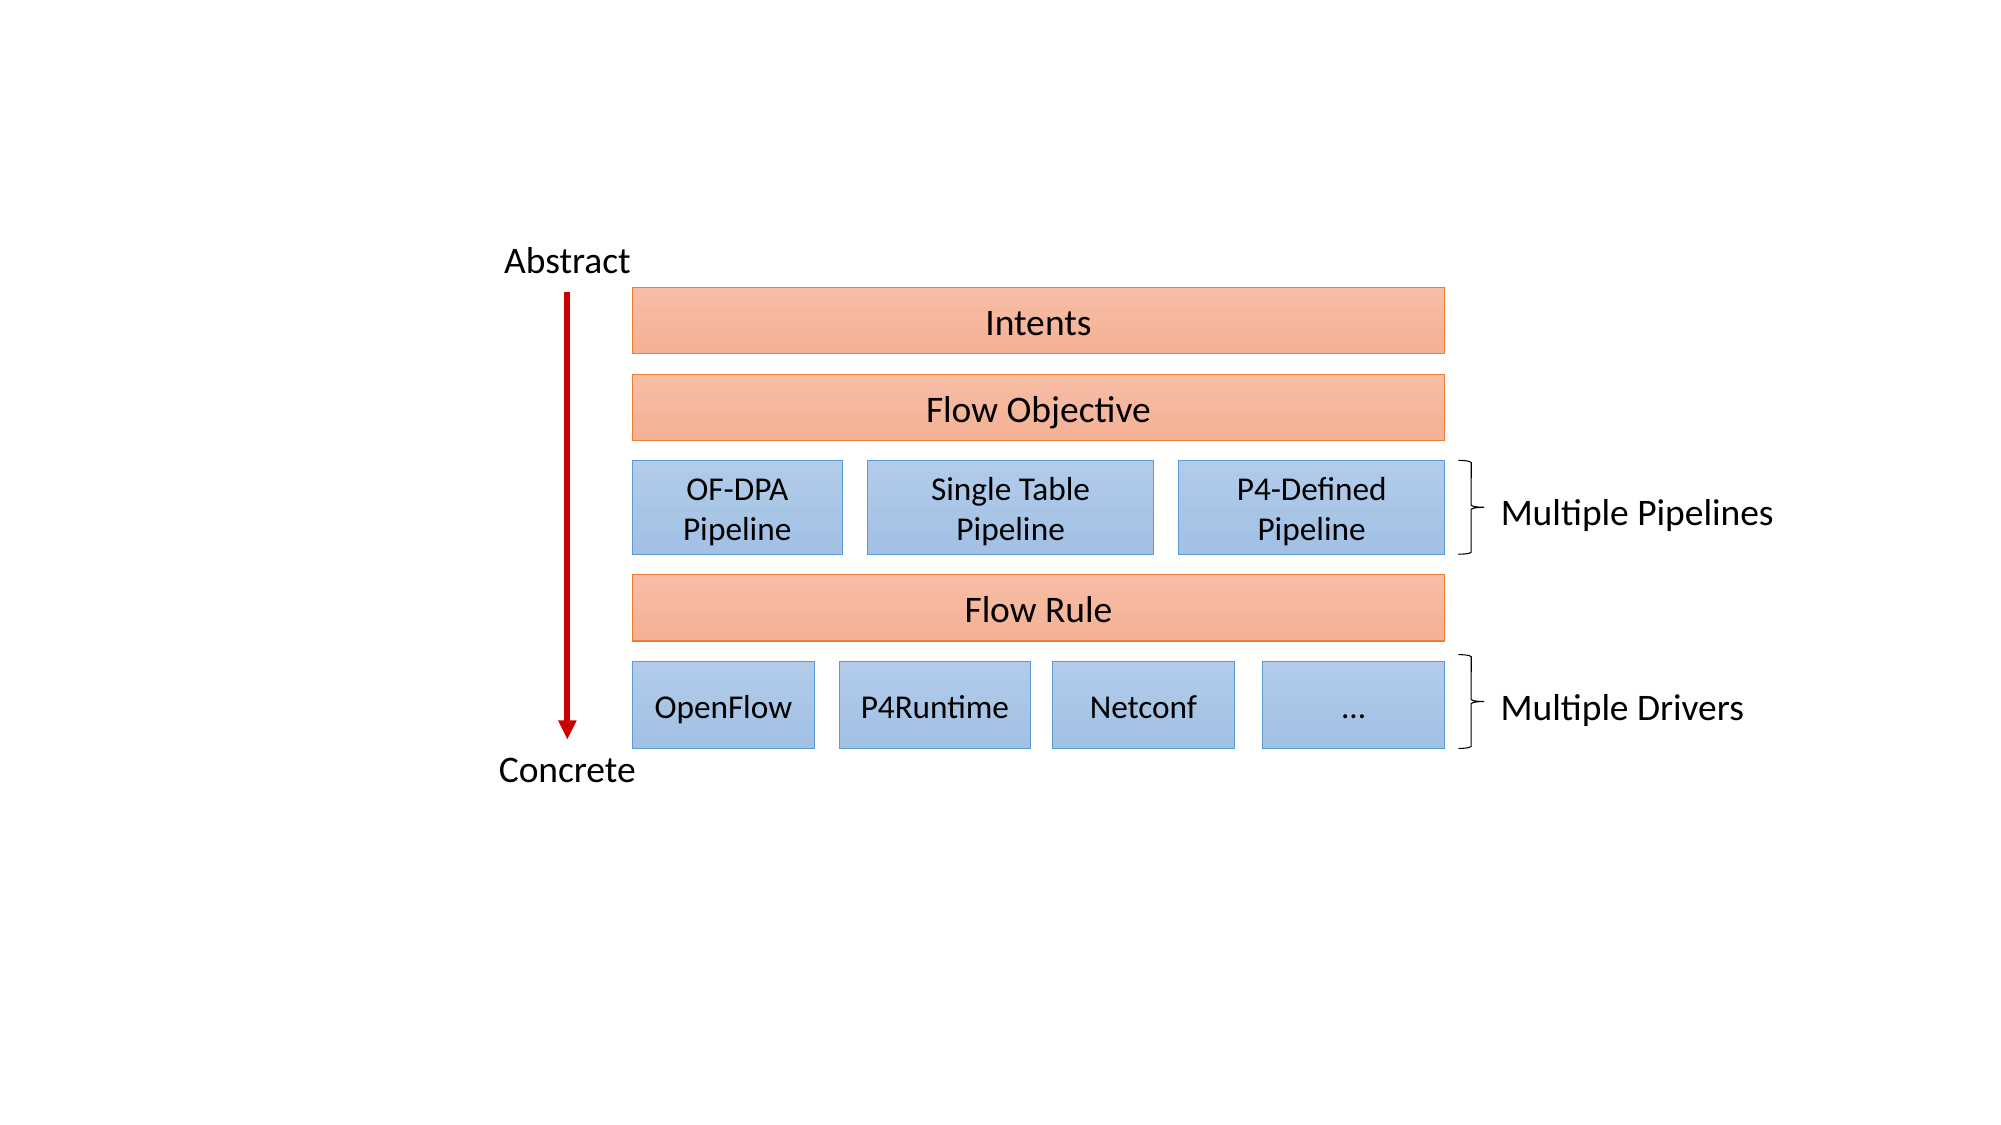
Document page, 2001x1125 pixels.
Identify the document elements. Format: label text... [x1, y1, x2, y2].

text_box Intents [632, 287, 1445, 354]
text_box P4Runtime [839, 661, 1031, 749]
text_box P4-Defined Pipeline [1178, 460, 1445, 555]
text_box OpenFlow [632, 661, 815, 749]
text_box Netconf [1052, 661, 1235, 749]
text_box Concrete [458, 739, 676, 802]
text_box Multiple Drivers [1485, 675, 1760, 735]
text_box Flow Rule [632, 574, 1445, 642]
text_box Abstract [458, 229, 676, 293]
text_box Single Table Pipeline [867, 460, 1154, 555]
text_box ... [1262, 661, 1445, 749]
text_box [1458, 654, 1485, 749]
text_box Multiple Pipelines [1486, 480, 1790, 541]
text_box Flow Objective [632, 374, 1445, 441]
text_box OF-DPA Pipeline [632, 460, 843, 555]
text_box [1458, 459, 1485, 555]
